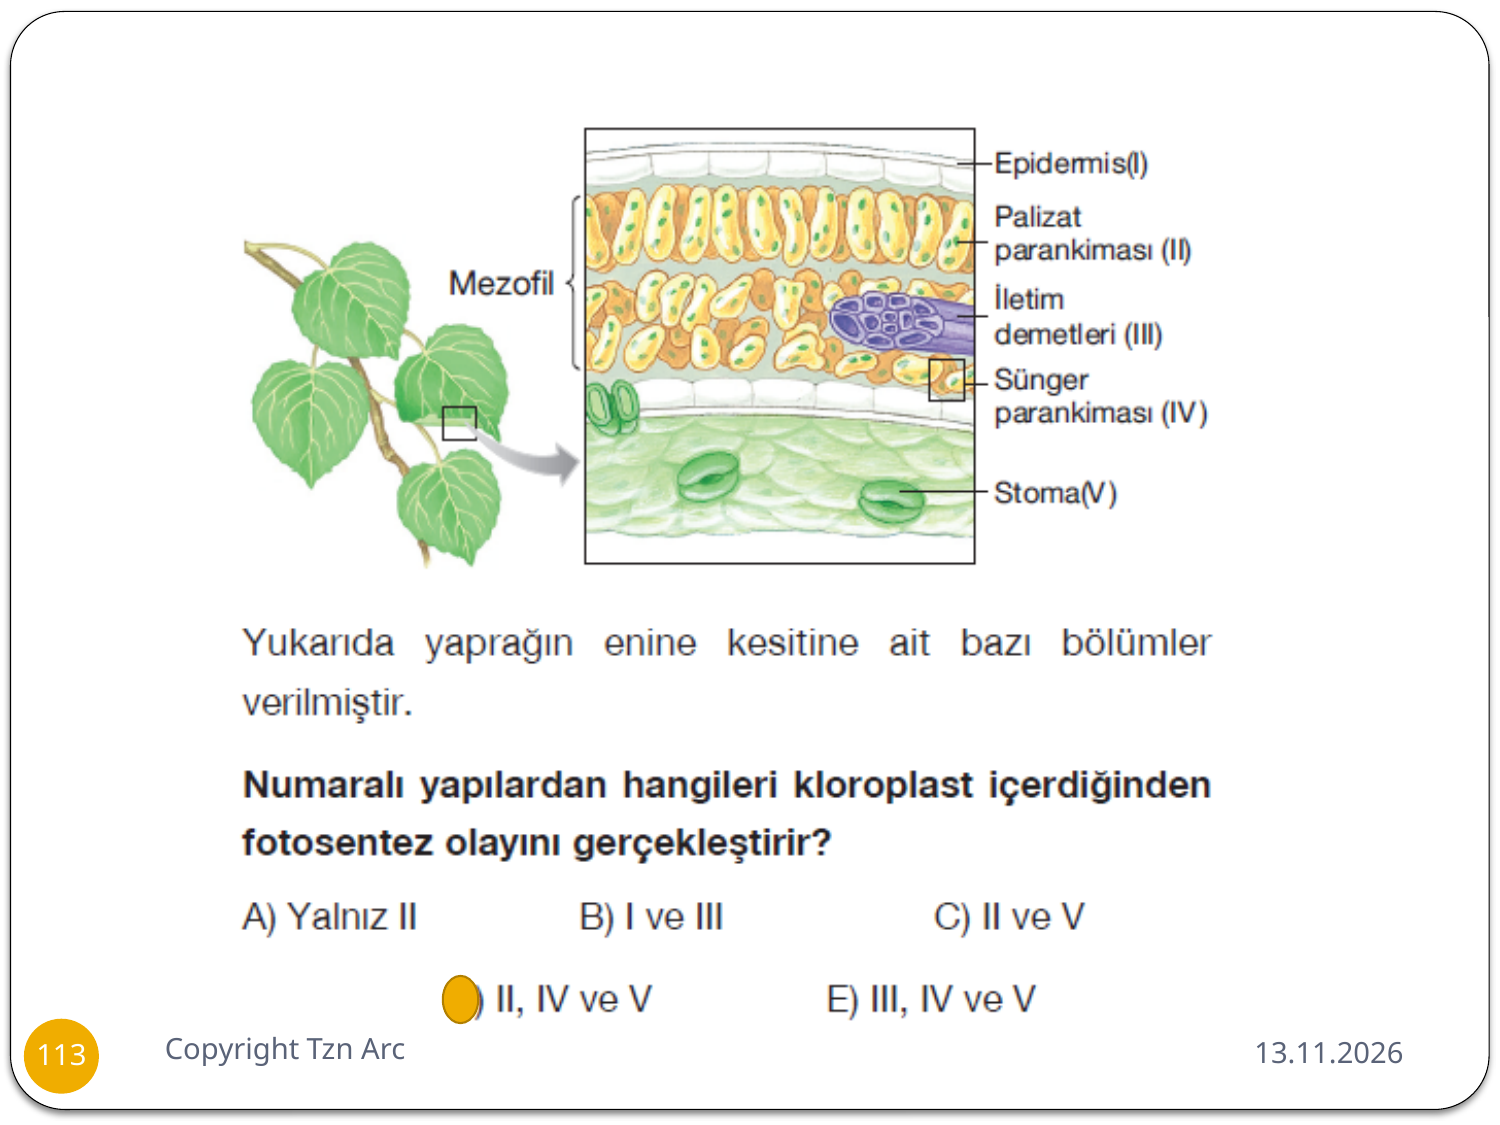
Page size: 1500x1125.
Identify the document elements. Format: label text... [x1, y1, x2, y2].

footer Copyright Tzn Arc [150, 1012, 800, 1088]
slide_number 113 [23, 1018, 99, 1094]
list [218, 83, 1243, 1036]
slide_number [1012, 1015, 1419, 1094]
